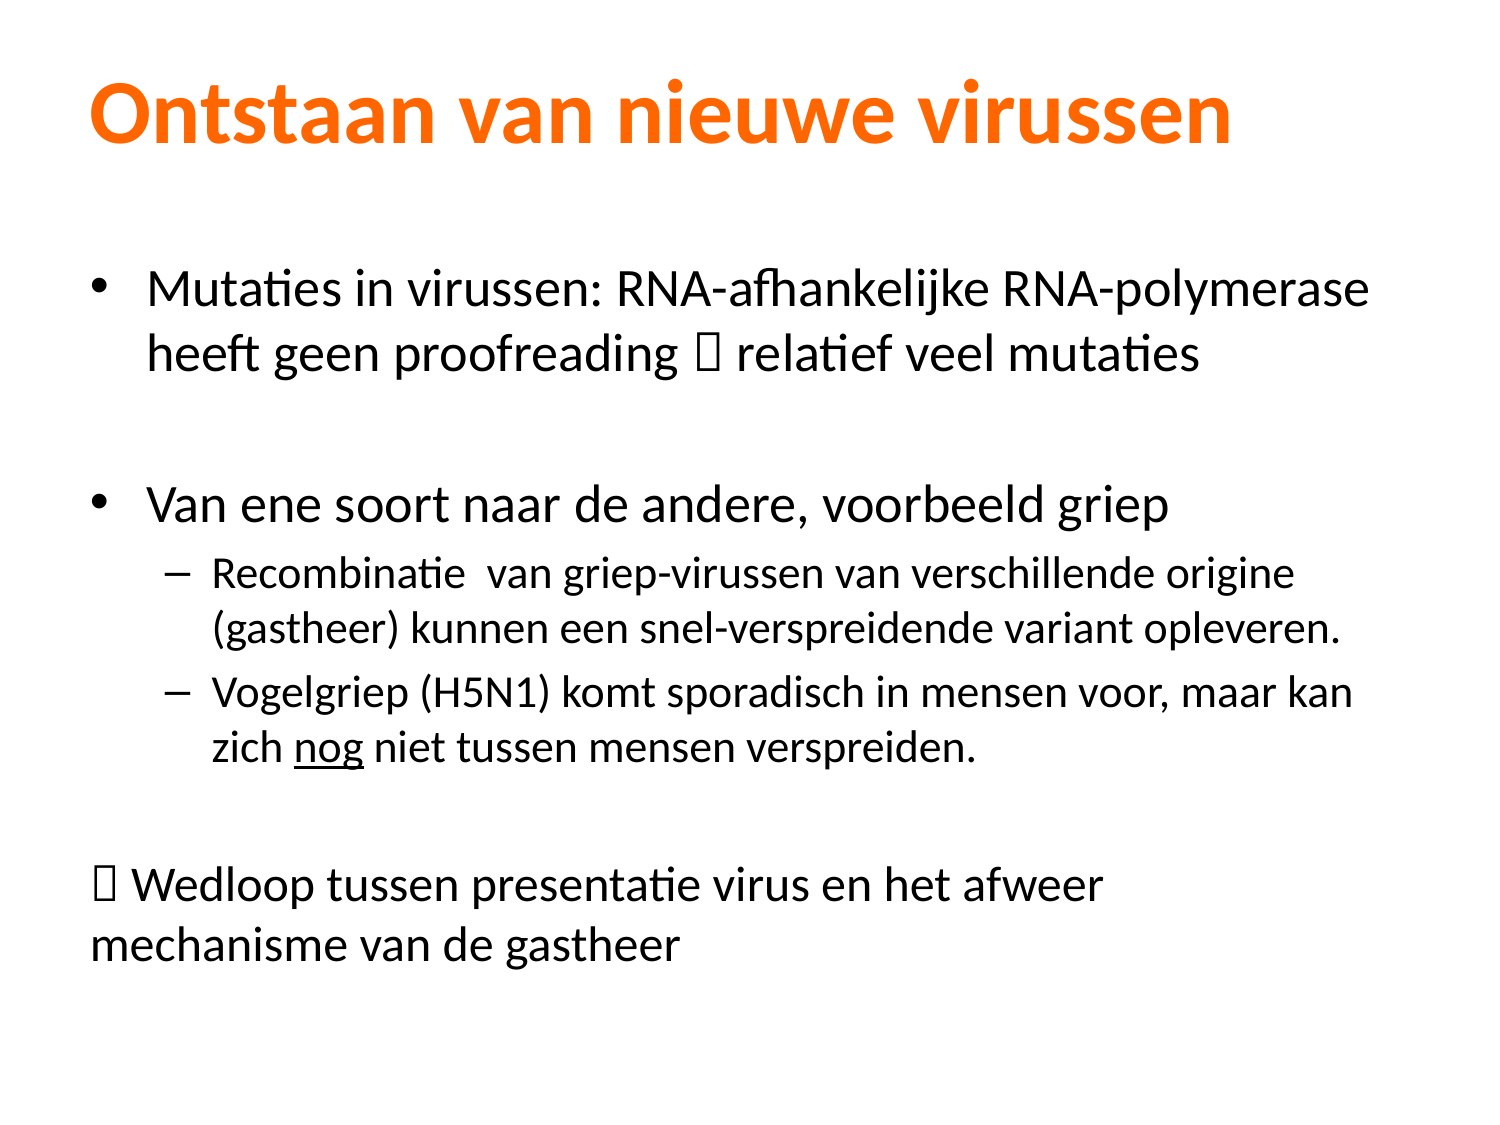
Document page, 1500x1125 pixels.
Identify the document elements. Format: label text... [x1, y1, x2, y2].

text_box Ontstaan van nieuwe virussen [75, 44, 1483, 161]
text_box Mutaties in virussen: RNA-afhankelijke RNA-polymerase heeft geen proofreading  relatief veel mutaties Van ene soort naar de andere, voorbeeld griep Recombinatie van griep-virussen van verschillende origine (gastheer) kunnen een snel-verspreidende variant opleveren. Vogelgriep (H5N1) komt sporadisch in mensen voor, maar kan zich nog niet tussen mensen verspreiden.  Wedloop tussen presentatie virus en het afweer mechanisme van de gastheer [75, 244, 1404, 1020]
